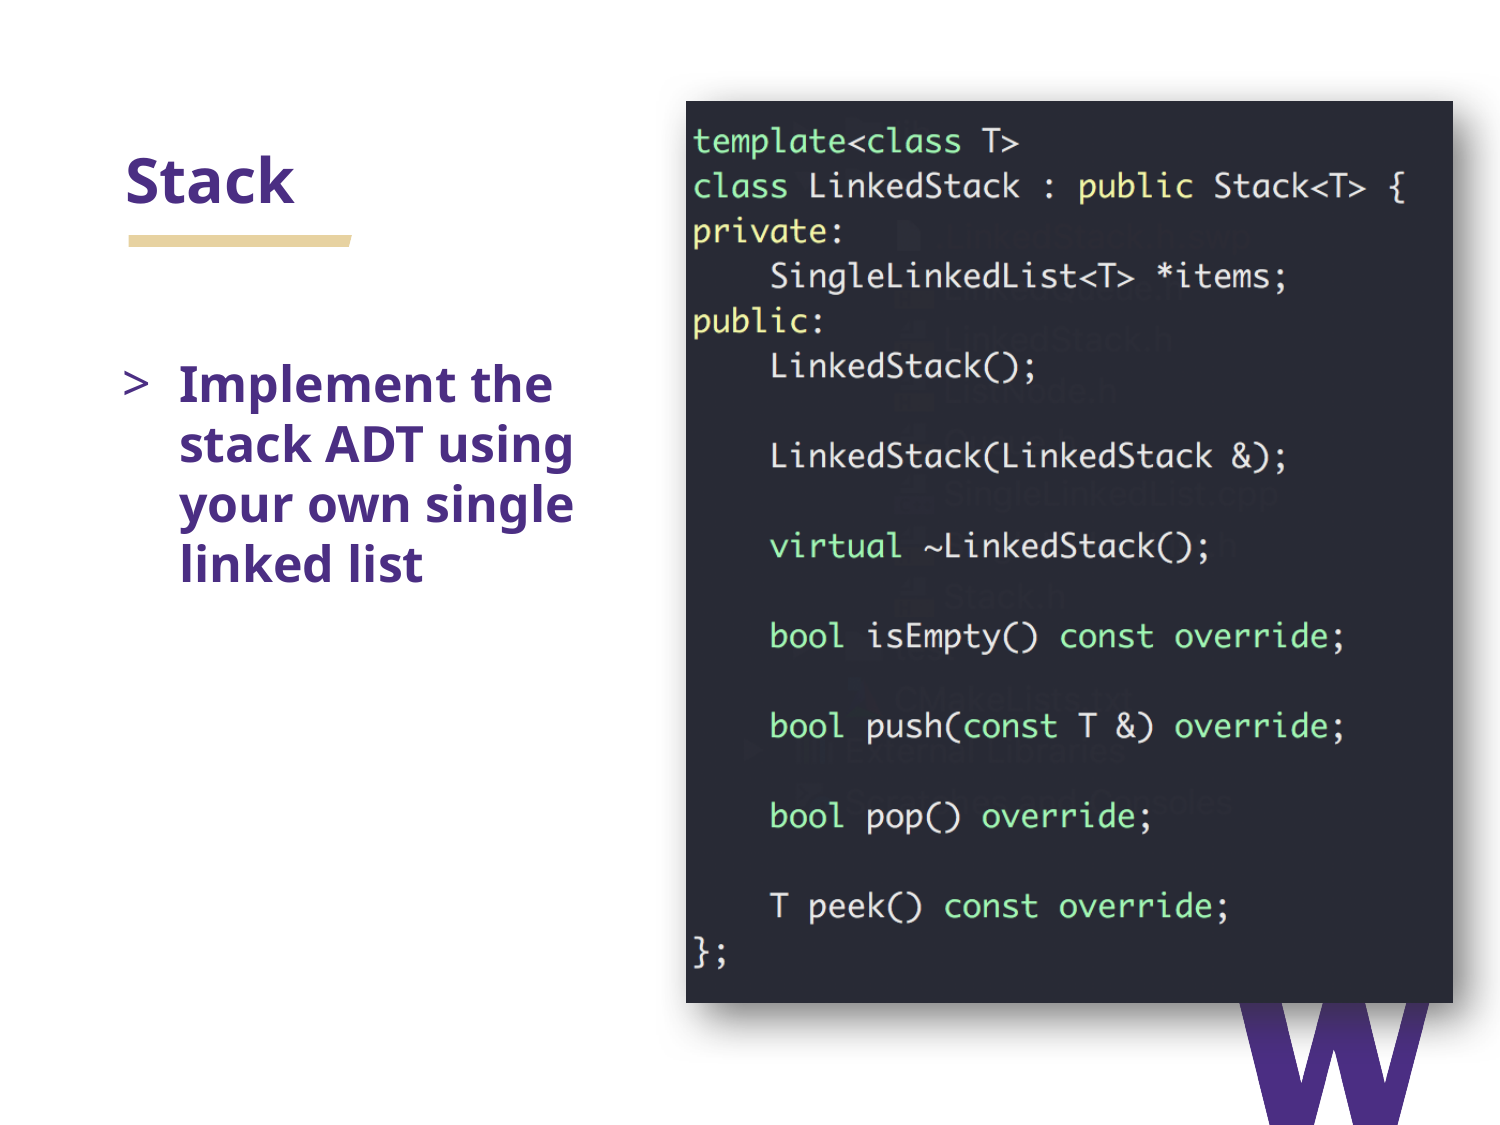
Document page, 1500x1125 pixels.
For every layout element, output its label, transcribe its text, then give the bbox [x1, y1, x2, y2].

picture [1221, 1013, 1447, 1125]
title Stack [110, 60, 1453, 224]
picture [128, 235, 352, 247]
picture [685, 101, 1453, 1004]
list Implement the stack ADT using your own single linked list [108, 284, 600, 944]
